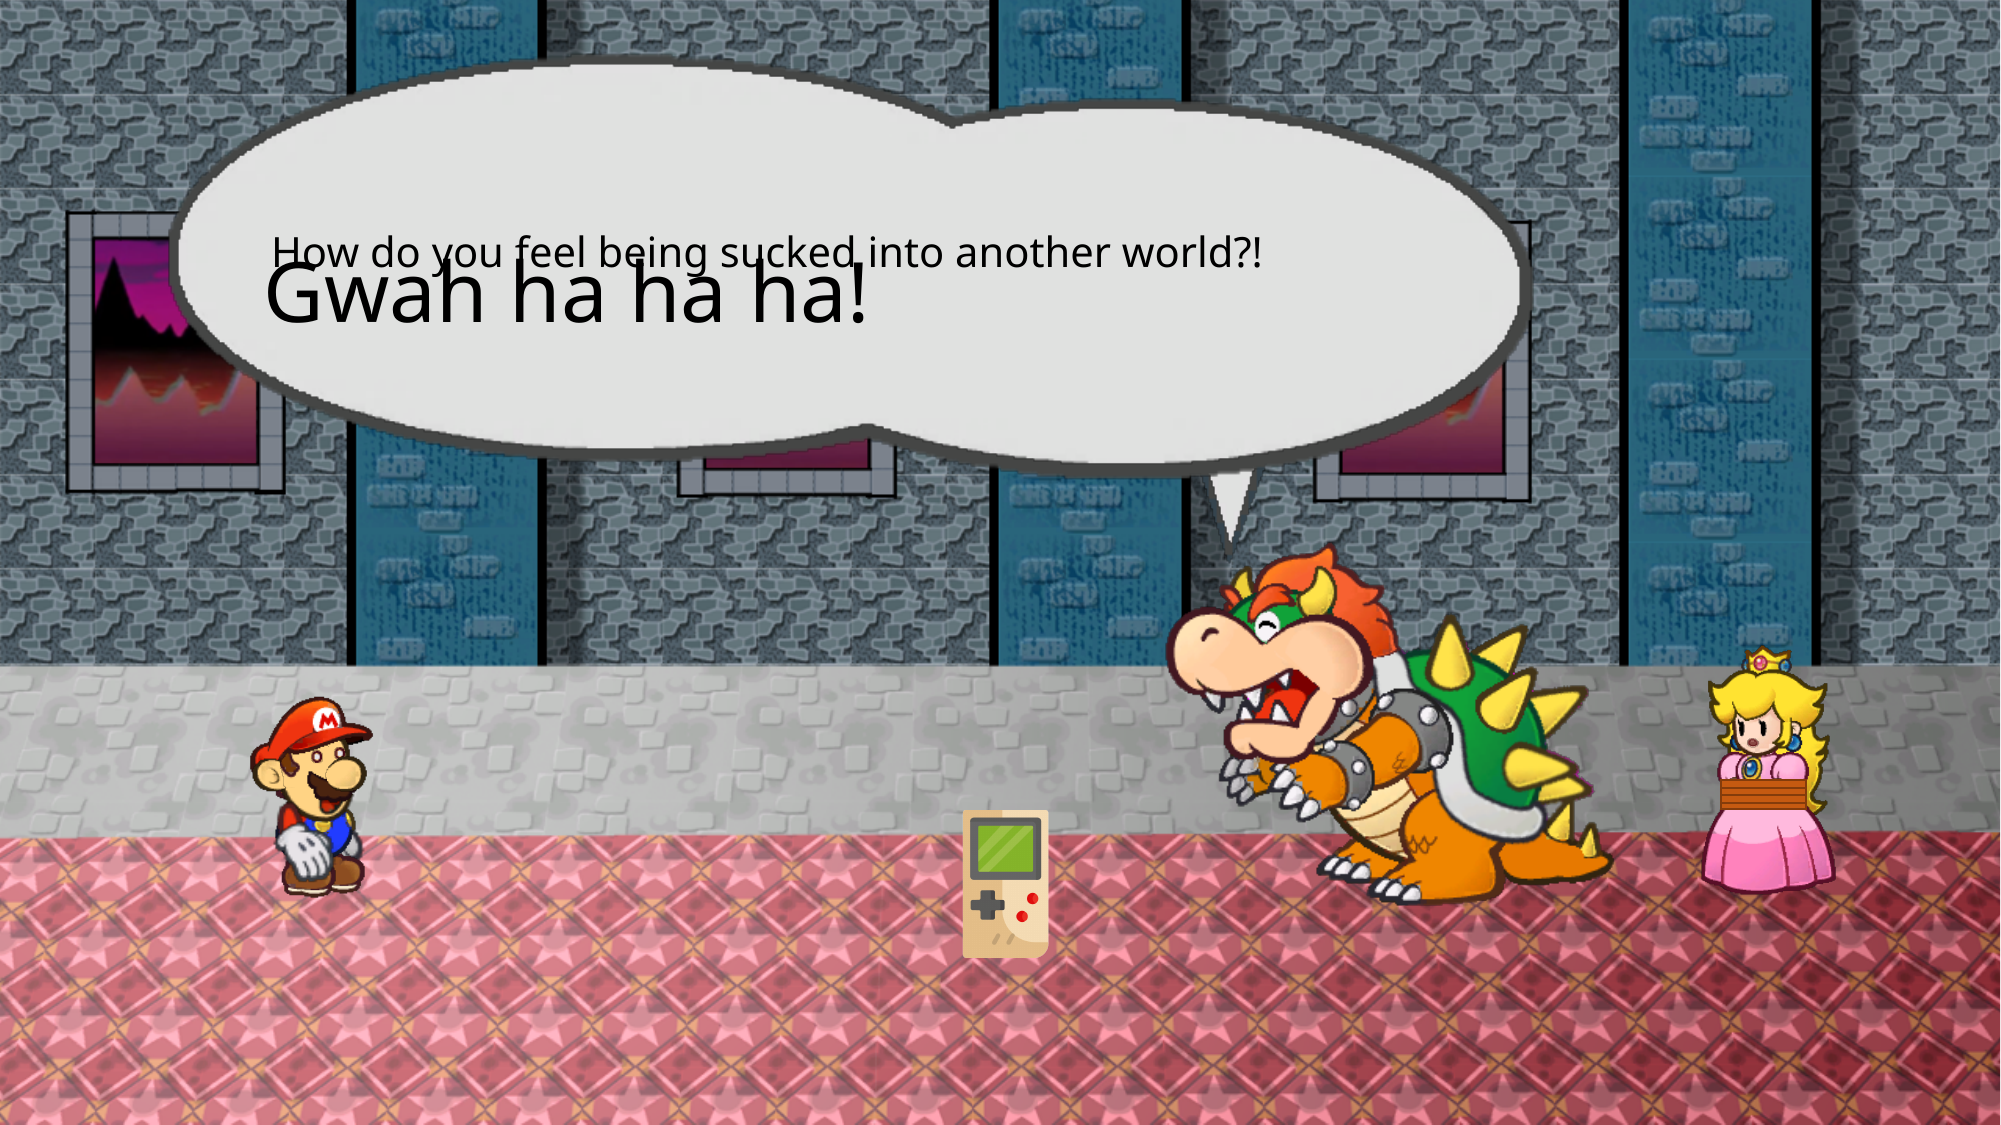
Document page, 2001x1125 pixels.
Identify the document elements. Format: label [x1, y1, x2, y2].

text_box [167, 37, 1545, 488]
text_box [235, 656, 395, 911]
text_box [1692, 634, 1849, 900]
text_box [1048, 472, 1658, 923]
picture [0, 0, 2001, 1125]
text_box [1182, 488, 1302, 580]
